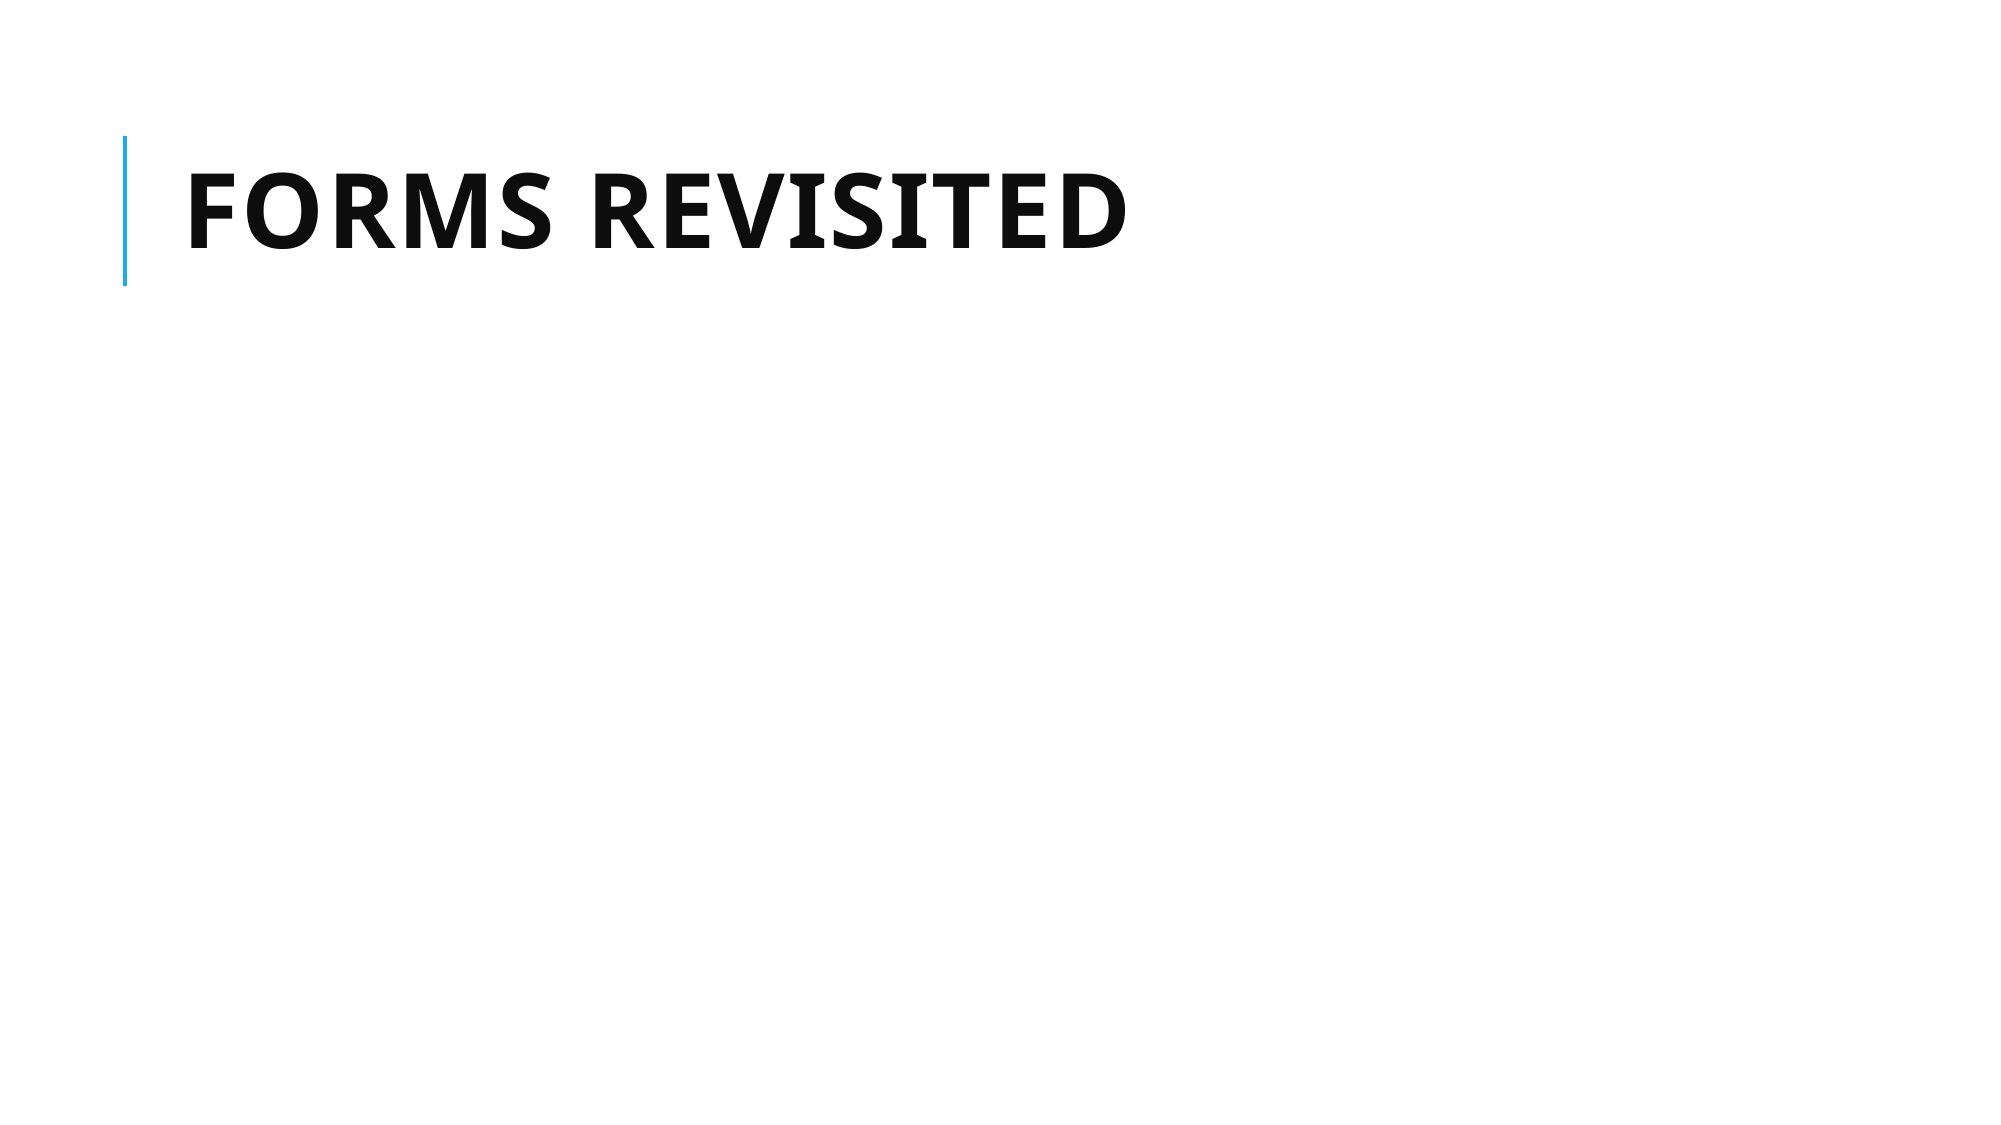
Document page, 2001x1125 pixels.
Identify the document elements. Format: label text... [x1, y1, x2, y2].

title Forms Revisited [168, 96, 1763, 342]
